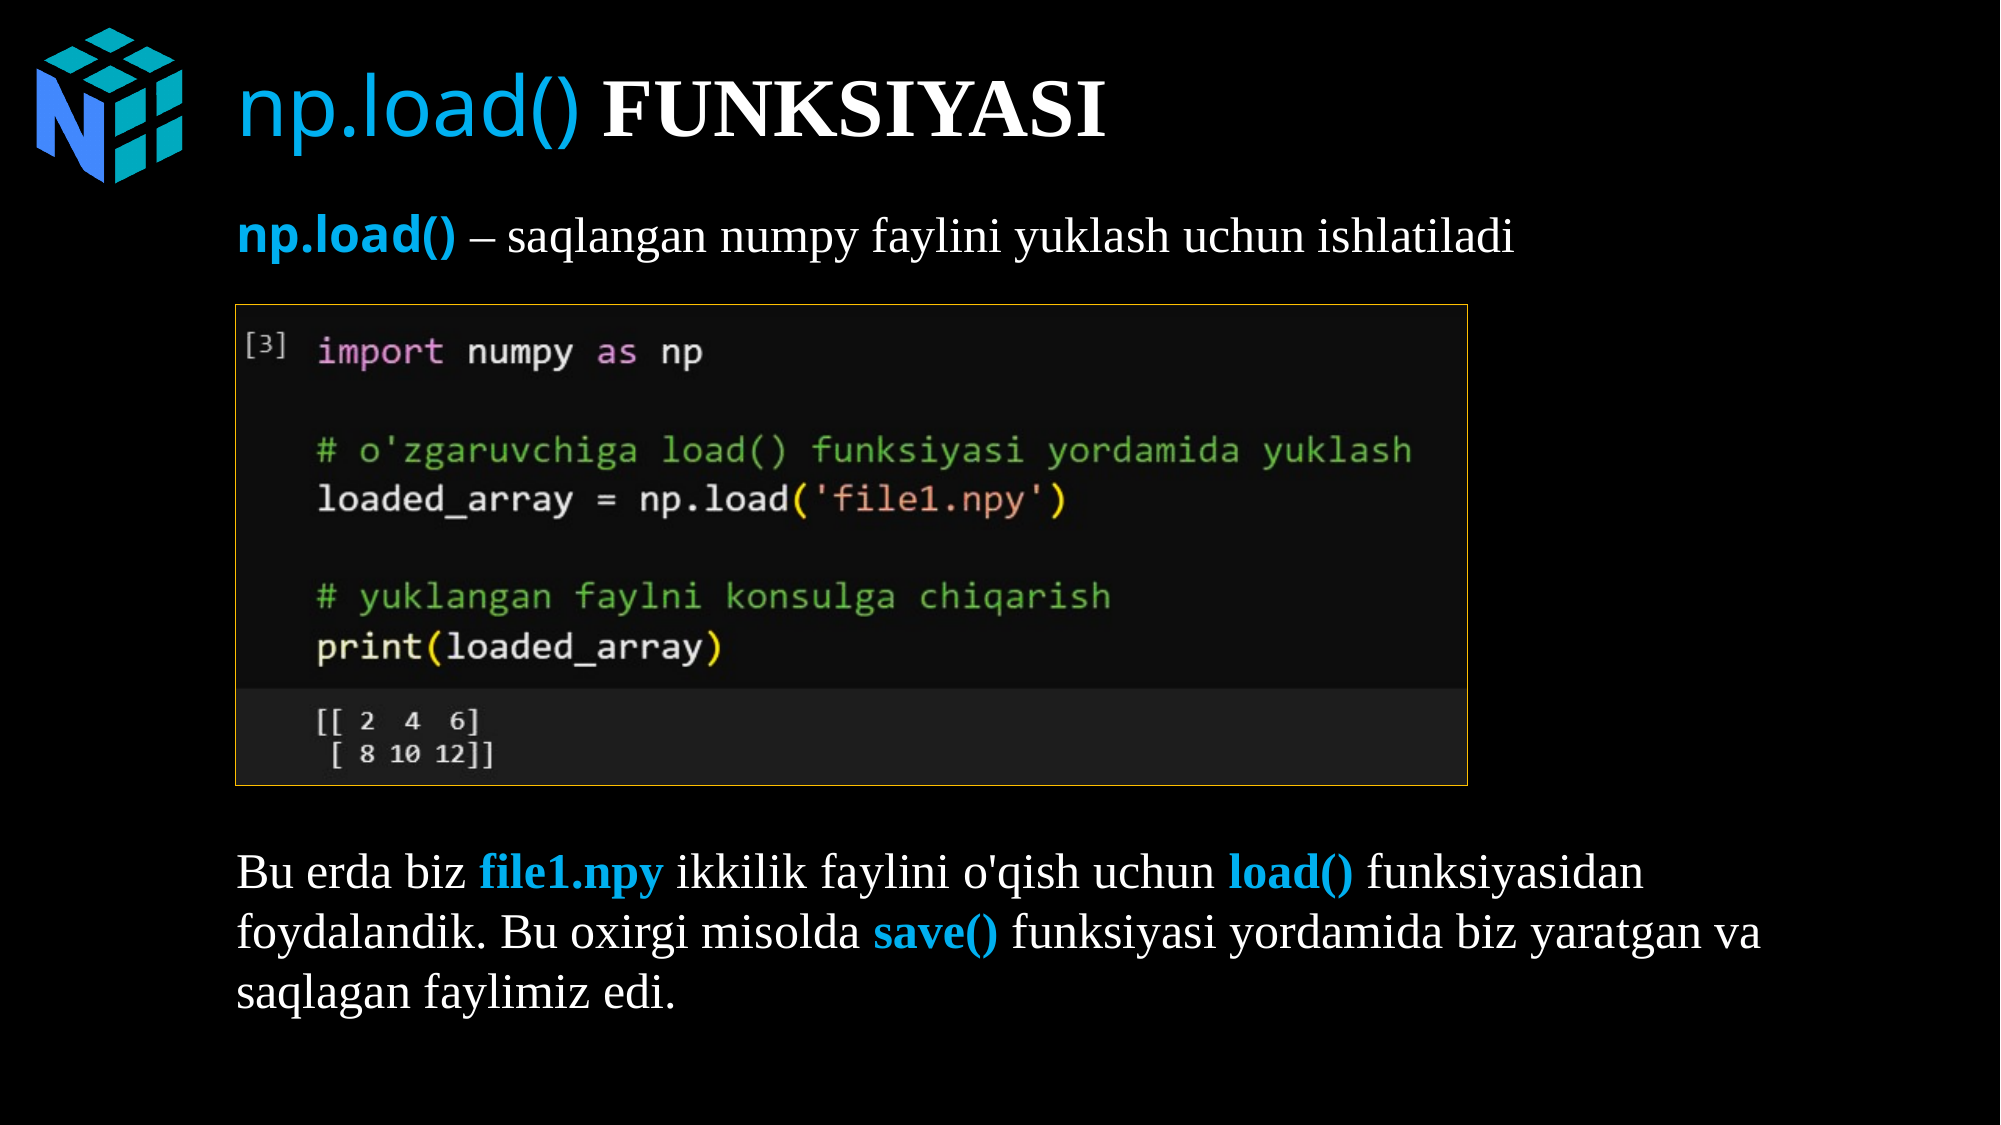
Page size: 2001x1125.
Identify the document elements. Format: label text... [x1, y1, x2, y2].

picture [17, 12, 201, 196]
text_box Bu erda biz file1.npy ikkilik faylini o'qish uchun load() funksiyasidan foydalandik. Bu oxirgi misolda save() funksiyasi yordamida biz yaratgan va saqlagan faylimiz edi. [221, 831, 1897, 1027]
text_box np.load() FUNKSIYASI [221, 45, 1806, 161]
text_box np.load() – saqlangan numpy faylini yuklash uchun ishlatiladi [221, 195, 1832, 270]
picture [235, 304, 1468, 786]
